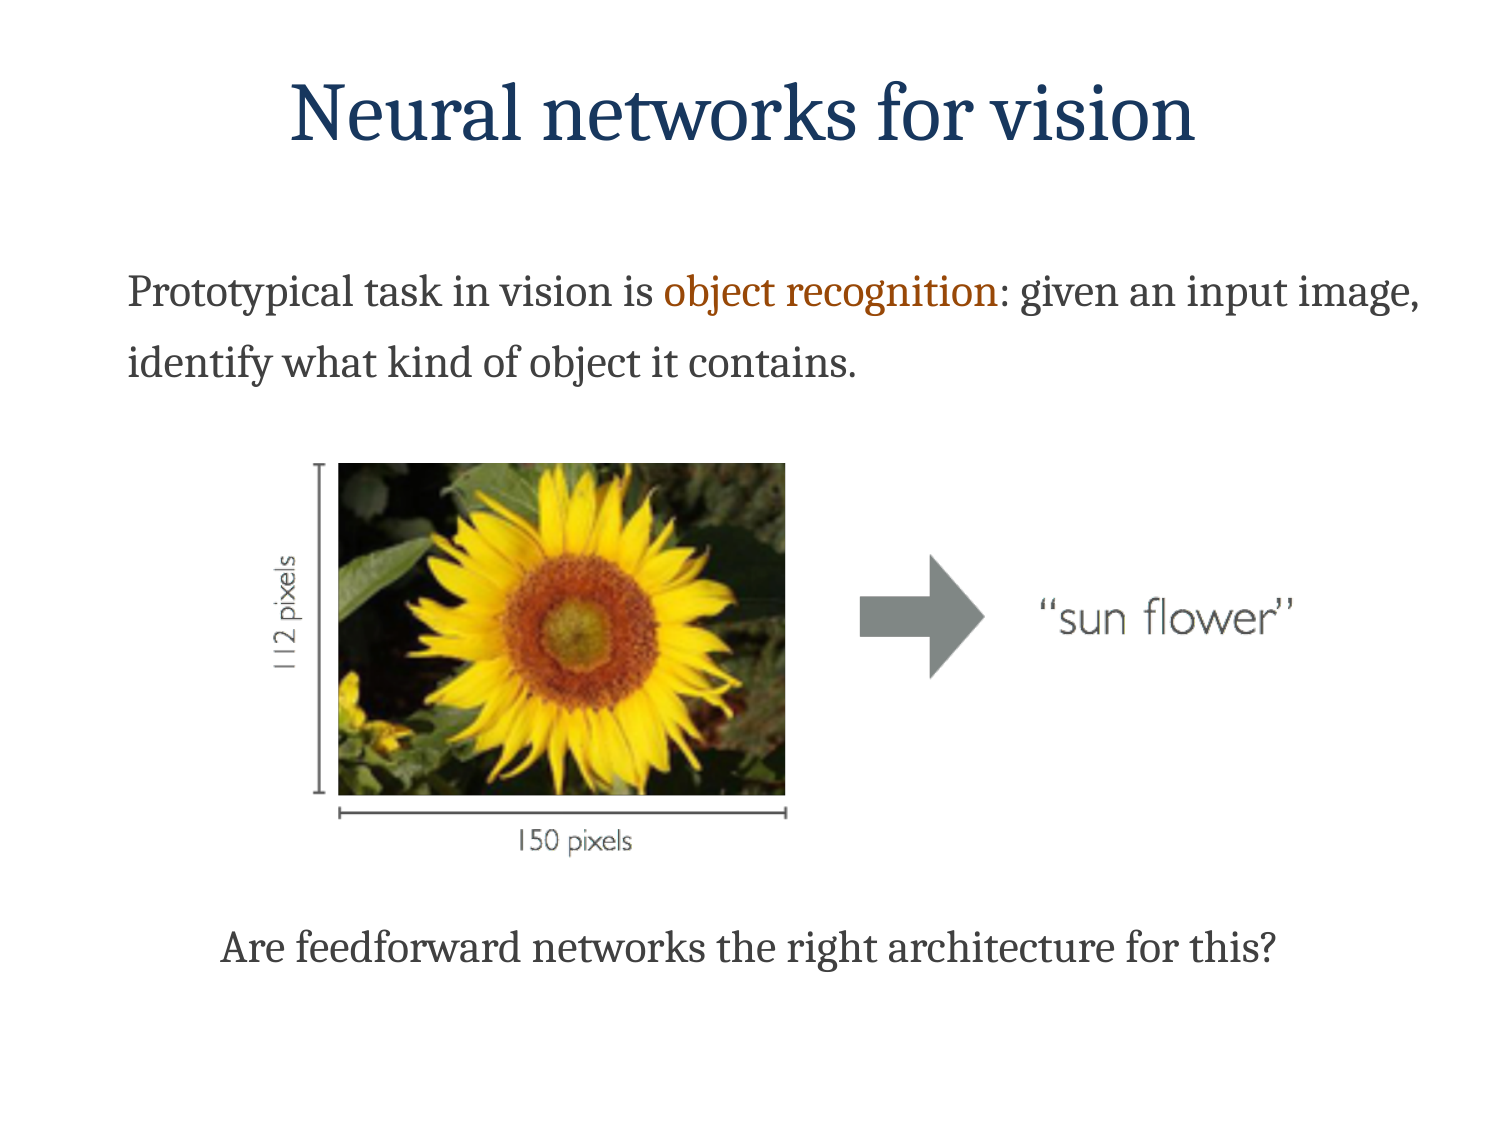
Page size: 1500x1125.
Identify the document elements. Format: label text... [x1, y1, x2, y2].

text_box Are feedforward networks the right architecture for this? [81, 893, 1419, 979]
text_box Neural networks for vision [24, 50, 1463, 165]
text_box Prototypical task in vision is object recognition: given an input image, identify what kind of object it contains. [112, 237, 1450, 394]
picture [260, 463, 1302, 863]
